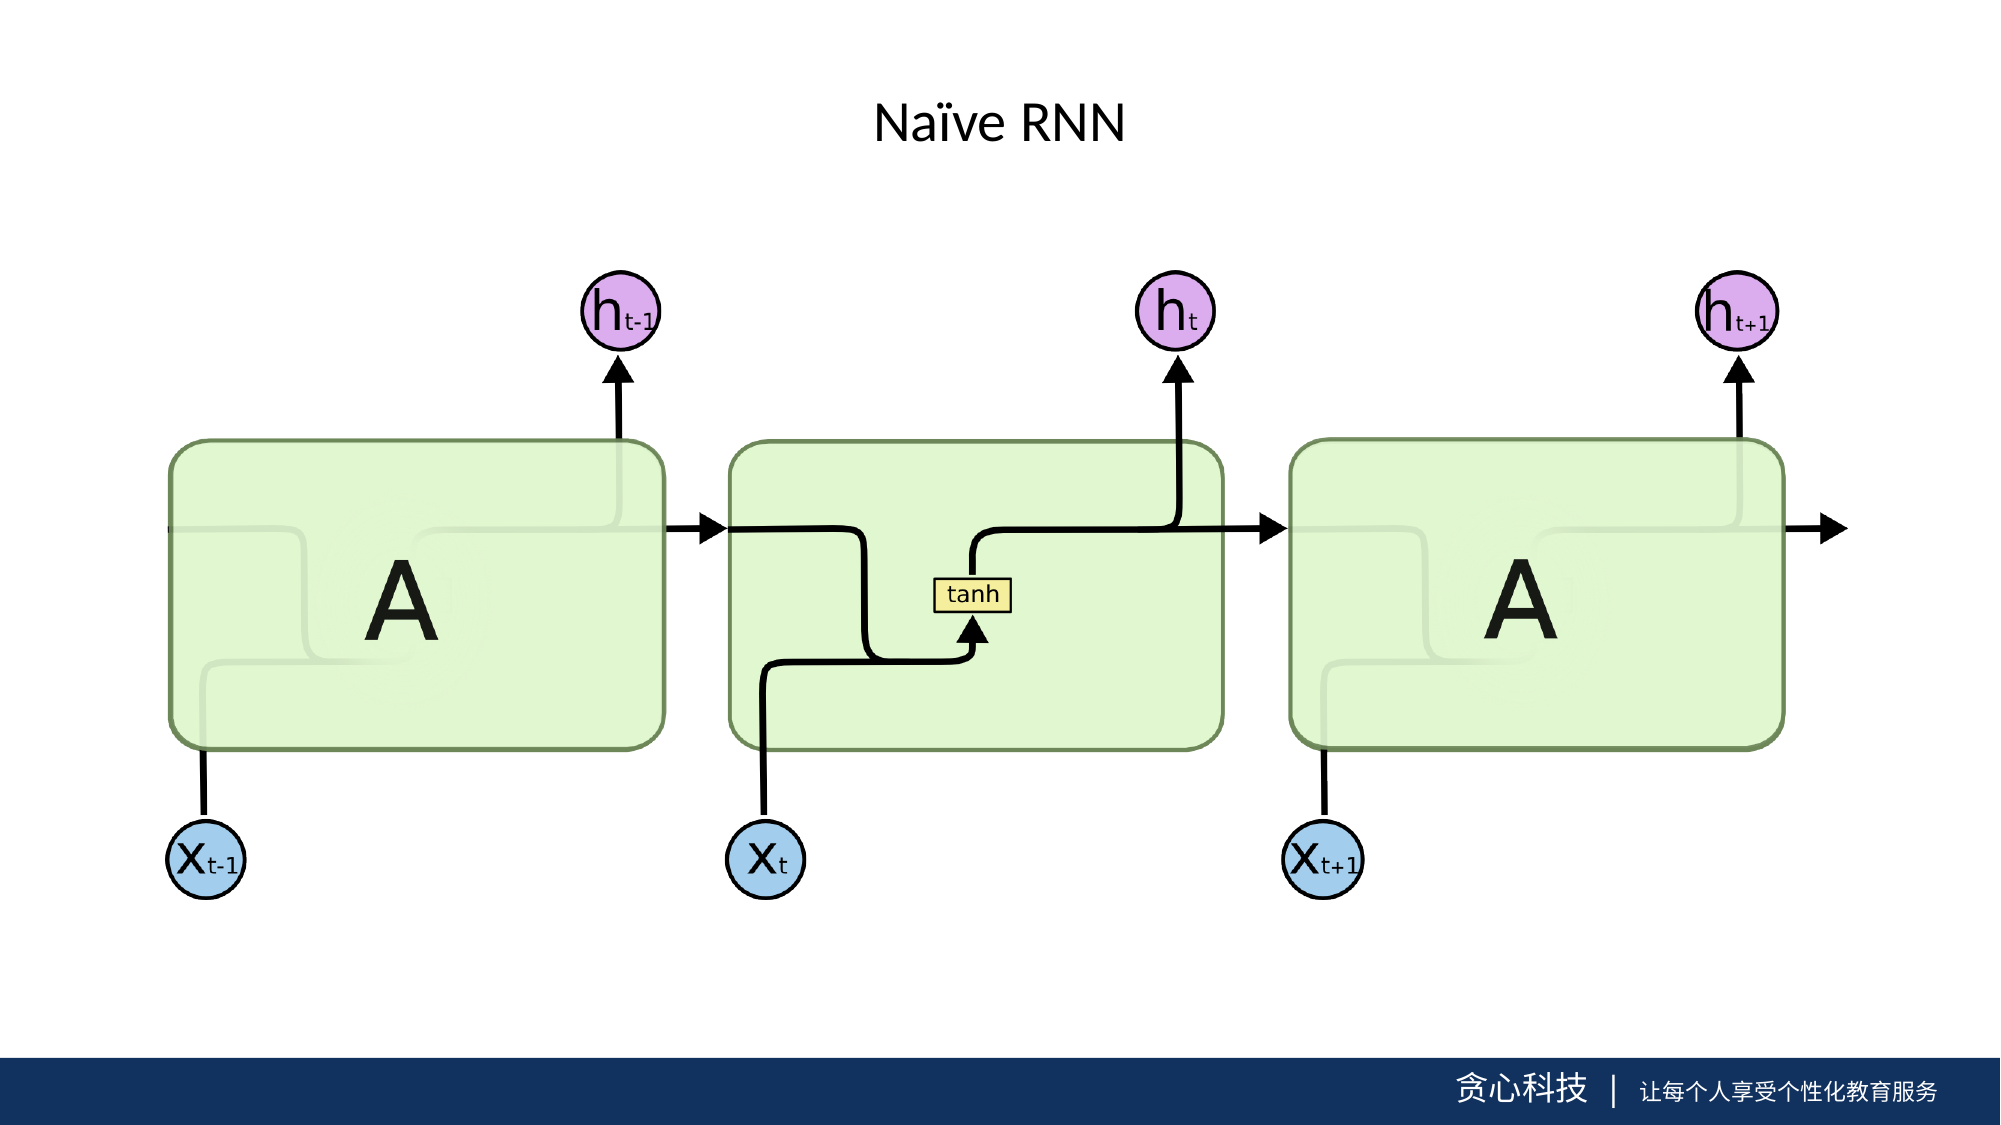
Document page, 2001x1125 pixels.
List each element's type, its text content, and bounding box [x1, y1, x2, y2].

picture [165, 270, 1848, 900]
text_box Naïve RNN [430, 75, 1570, 161]
